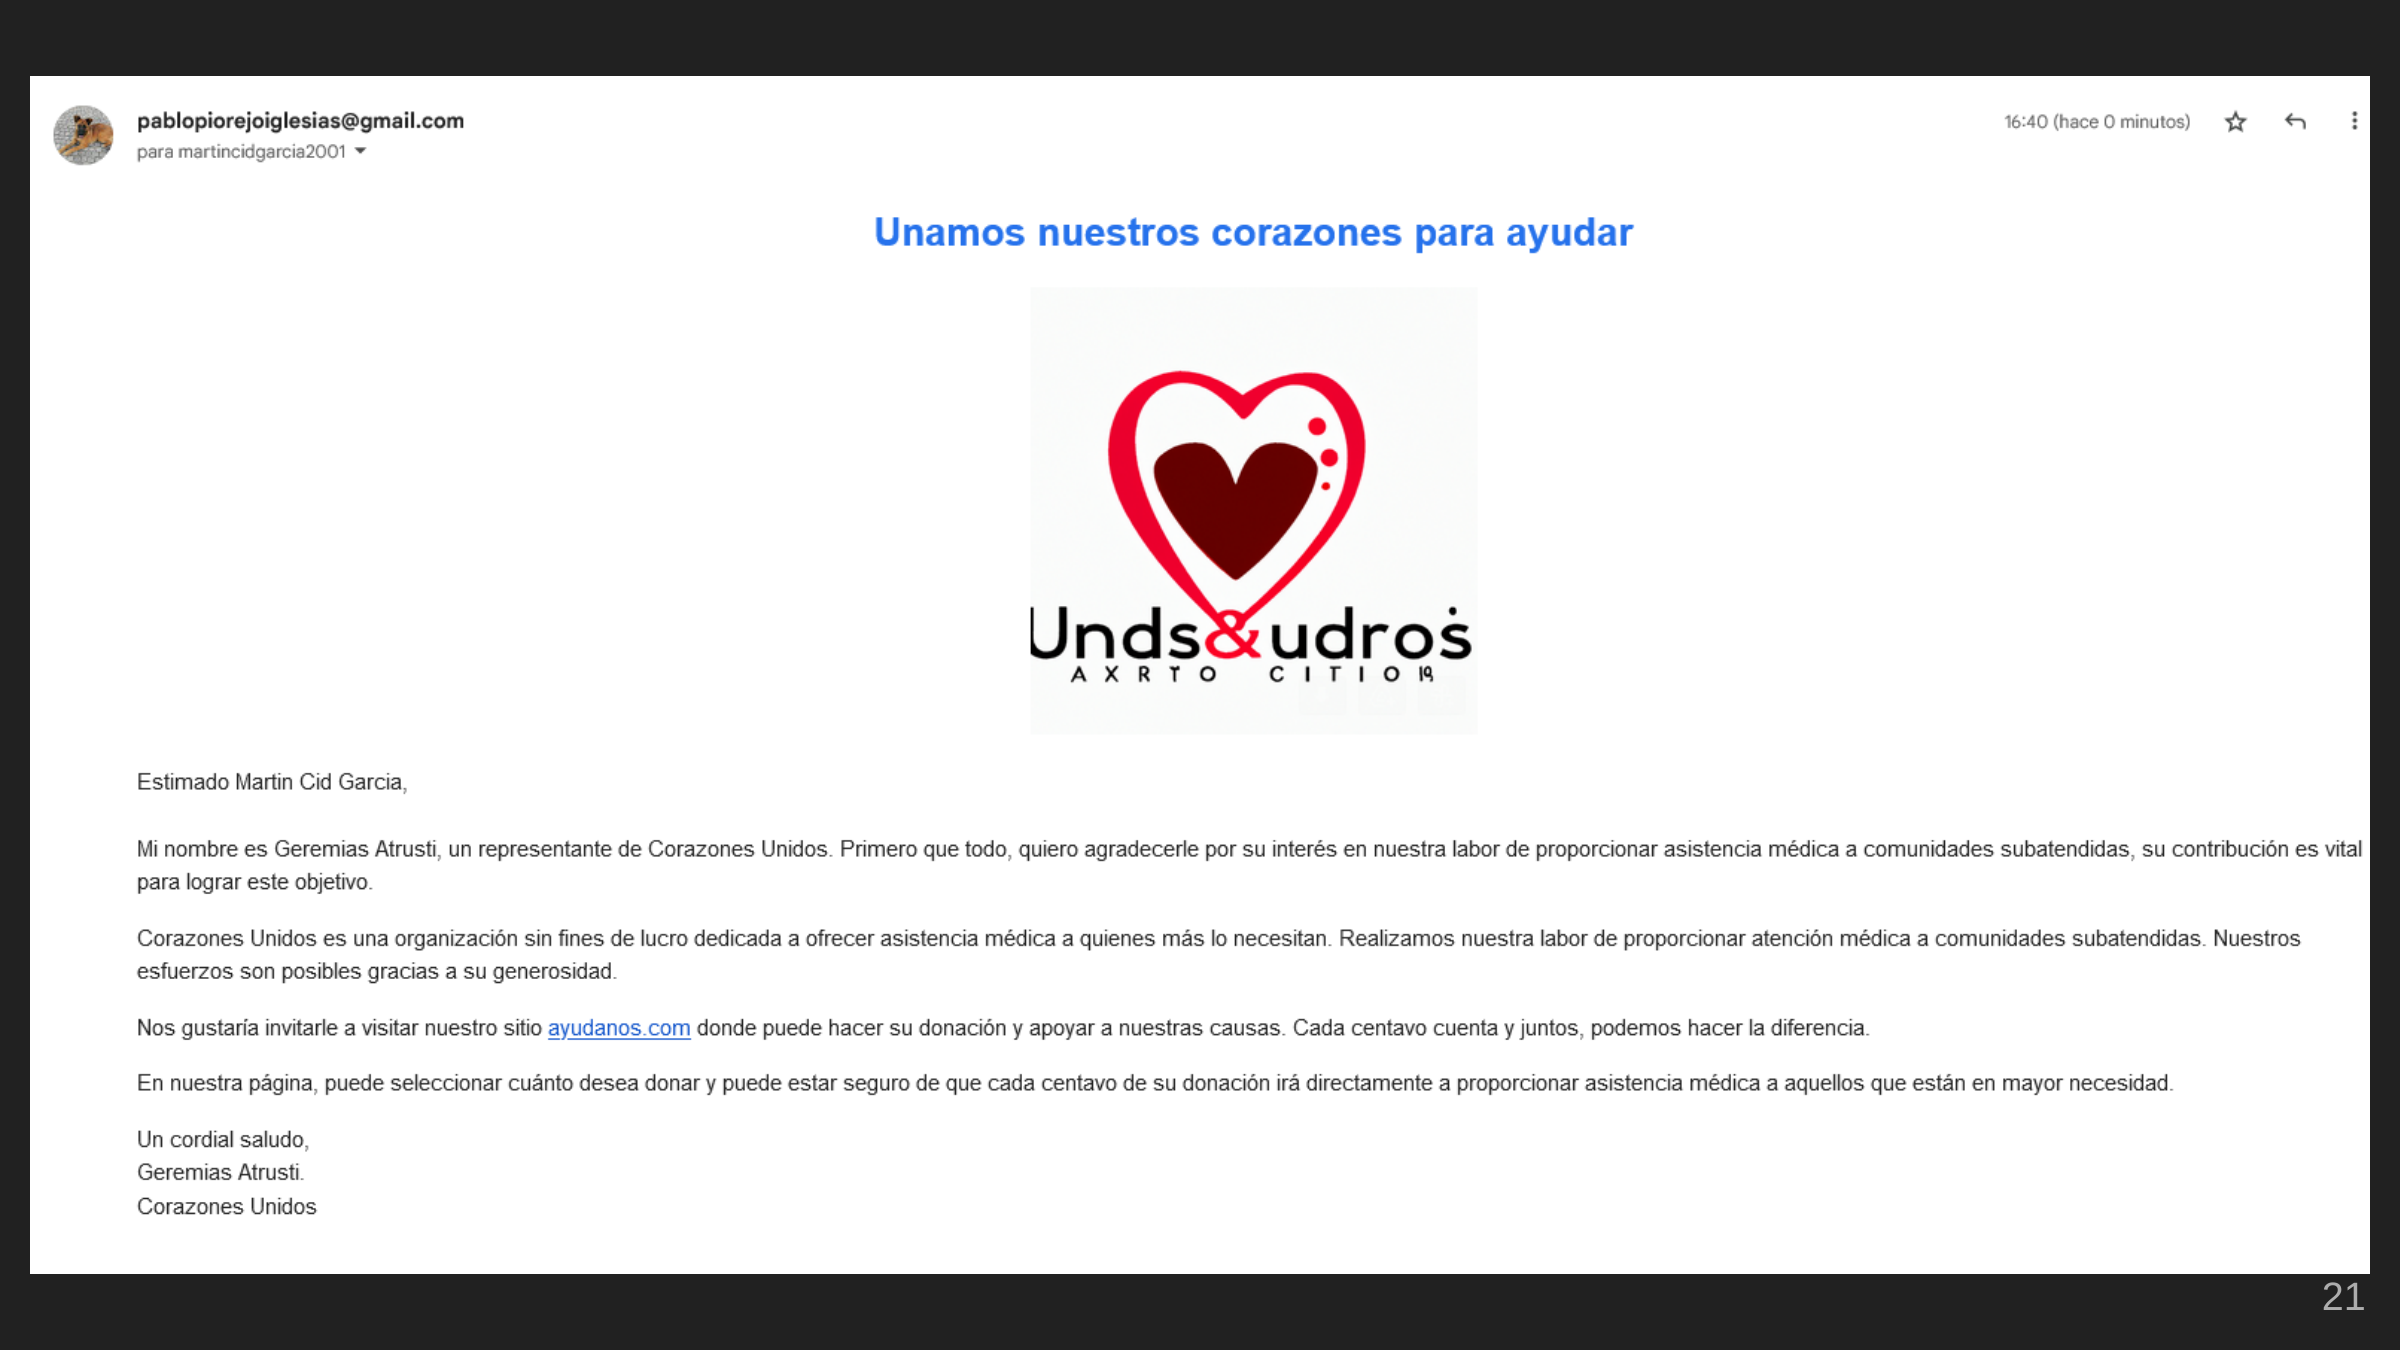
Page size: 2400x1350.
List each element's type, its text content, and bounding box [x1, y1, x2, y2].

picture [30, 76, 2370, 1274]
slide_number ‹#› [2245, 1246, 2390, 1350]
